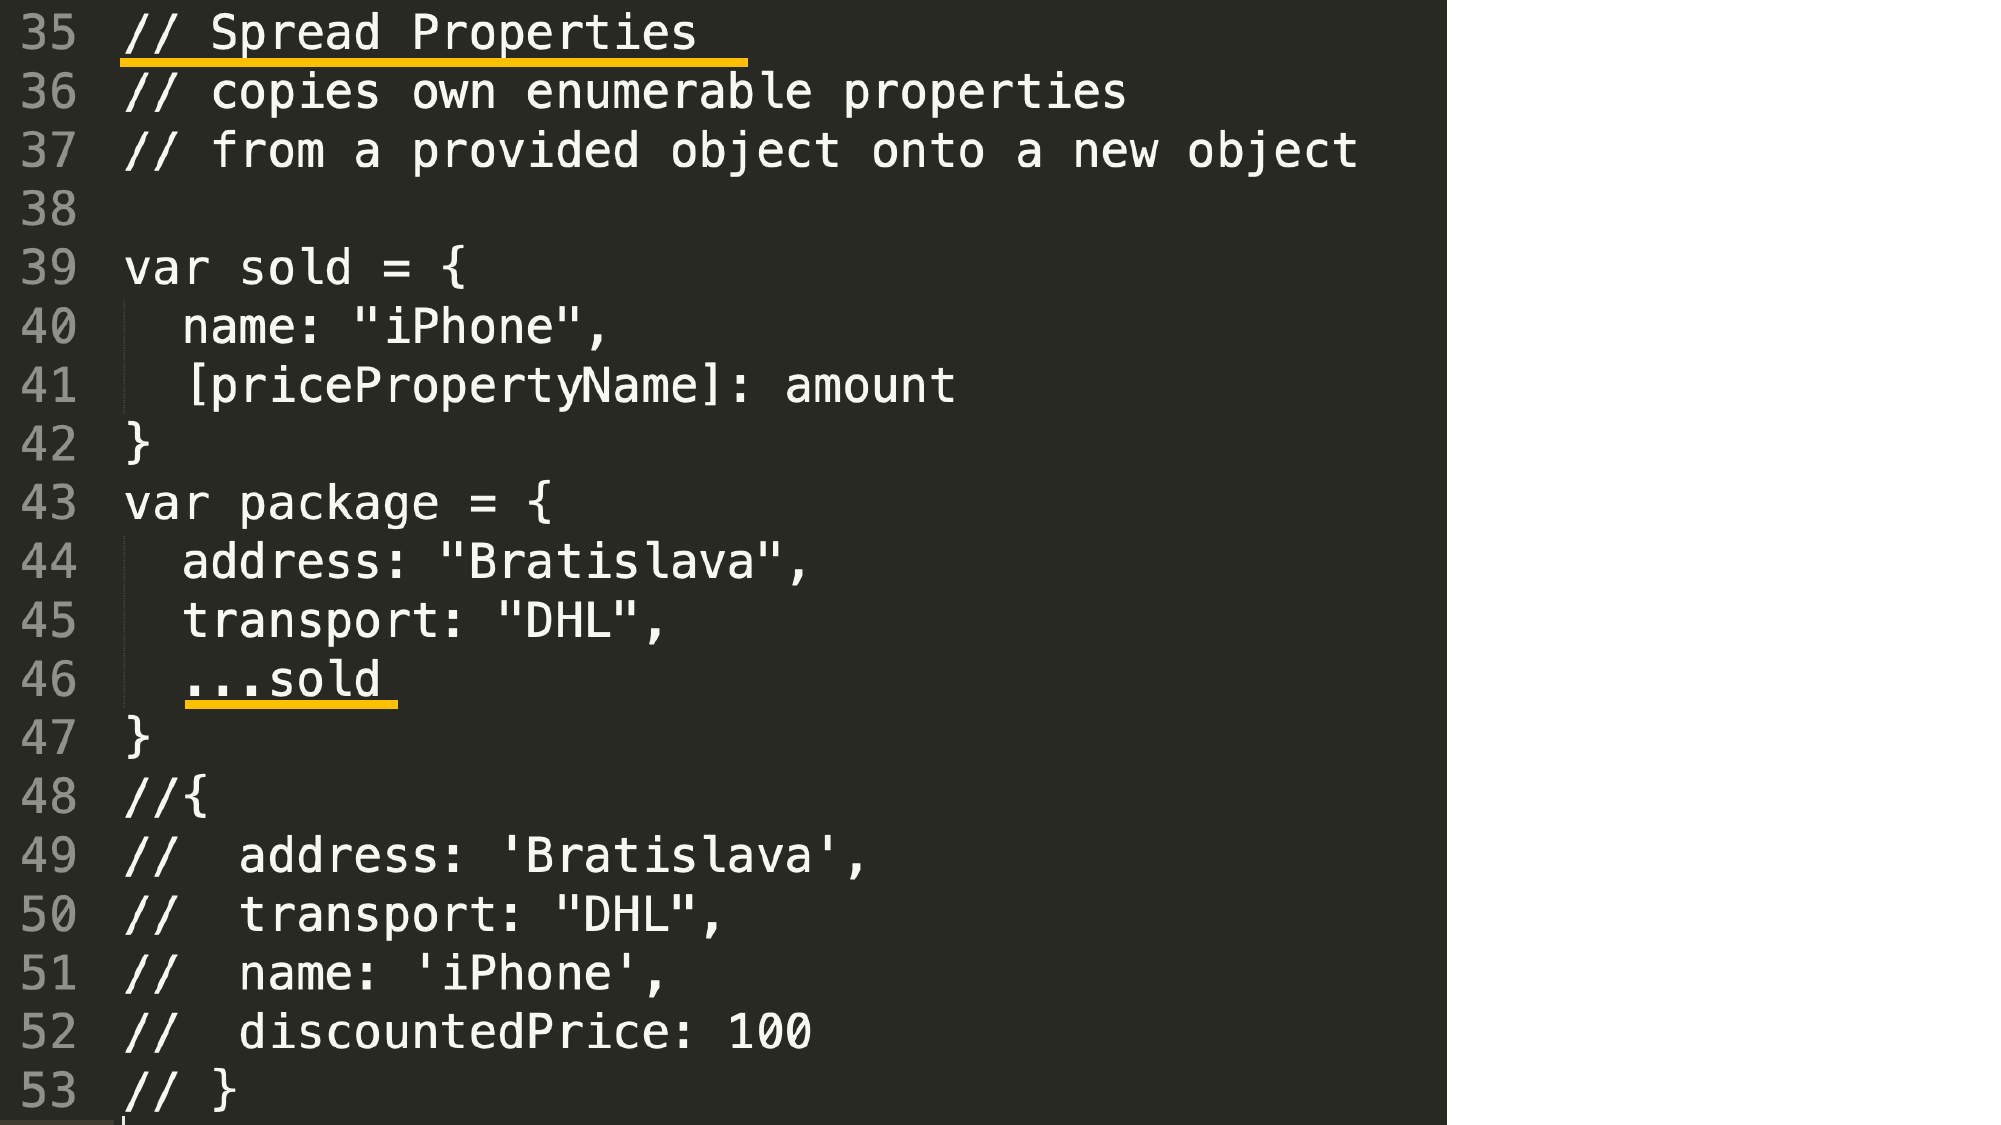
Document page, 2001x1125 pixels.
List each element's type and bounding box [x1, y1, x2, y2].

picture [0, 0, 1447, 1125]
